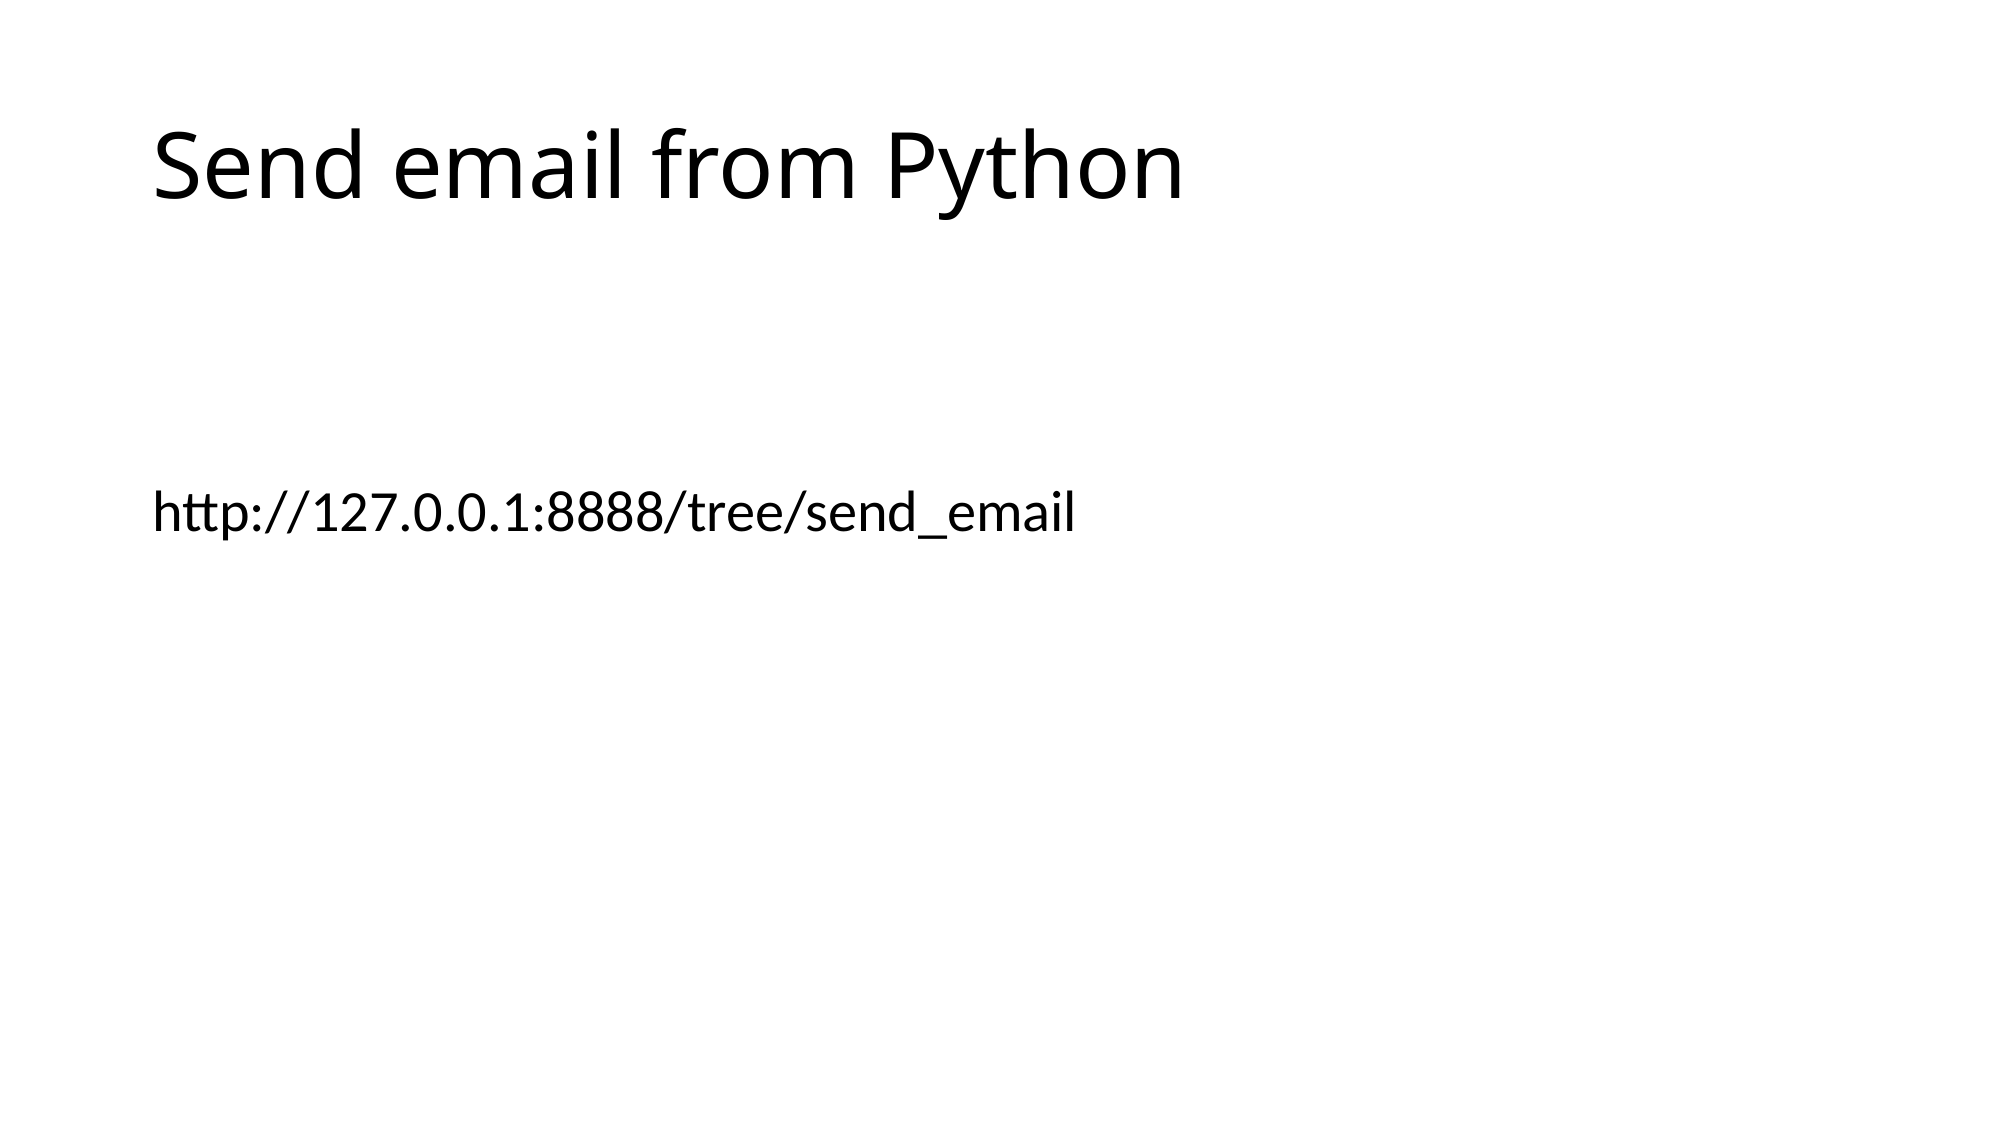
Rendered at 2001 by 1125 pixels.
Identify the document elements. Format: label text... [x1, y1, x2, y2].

list http://127.0.0.1:8888/tree/send_email [137, 299, 1863, 1014]
title Send email from Python [137, 59, 1863, 278]
